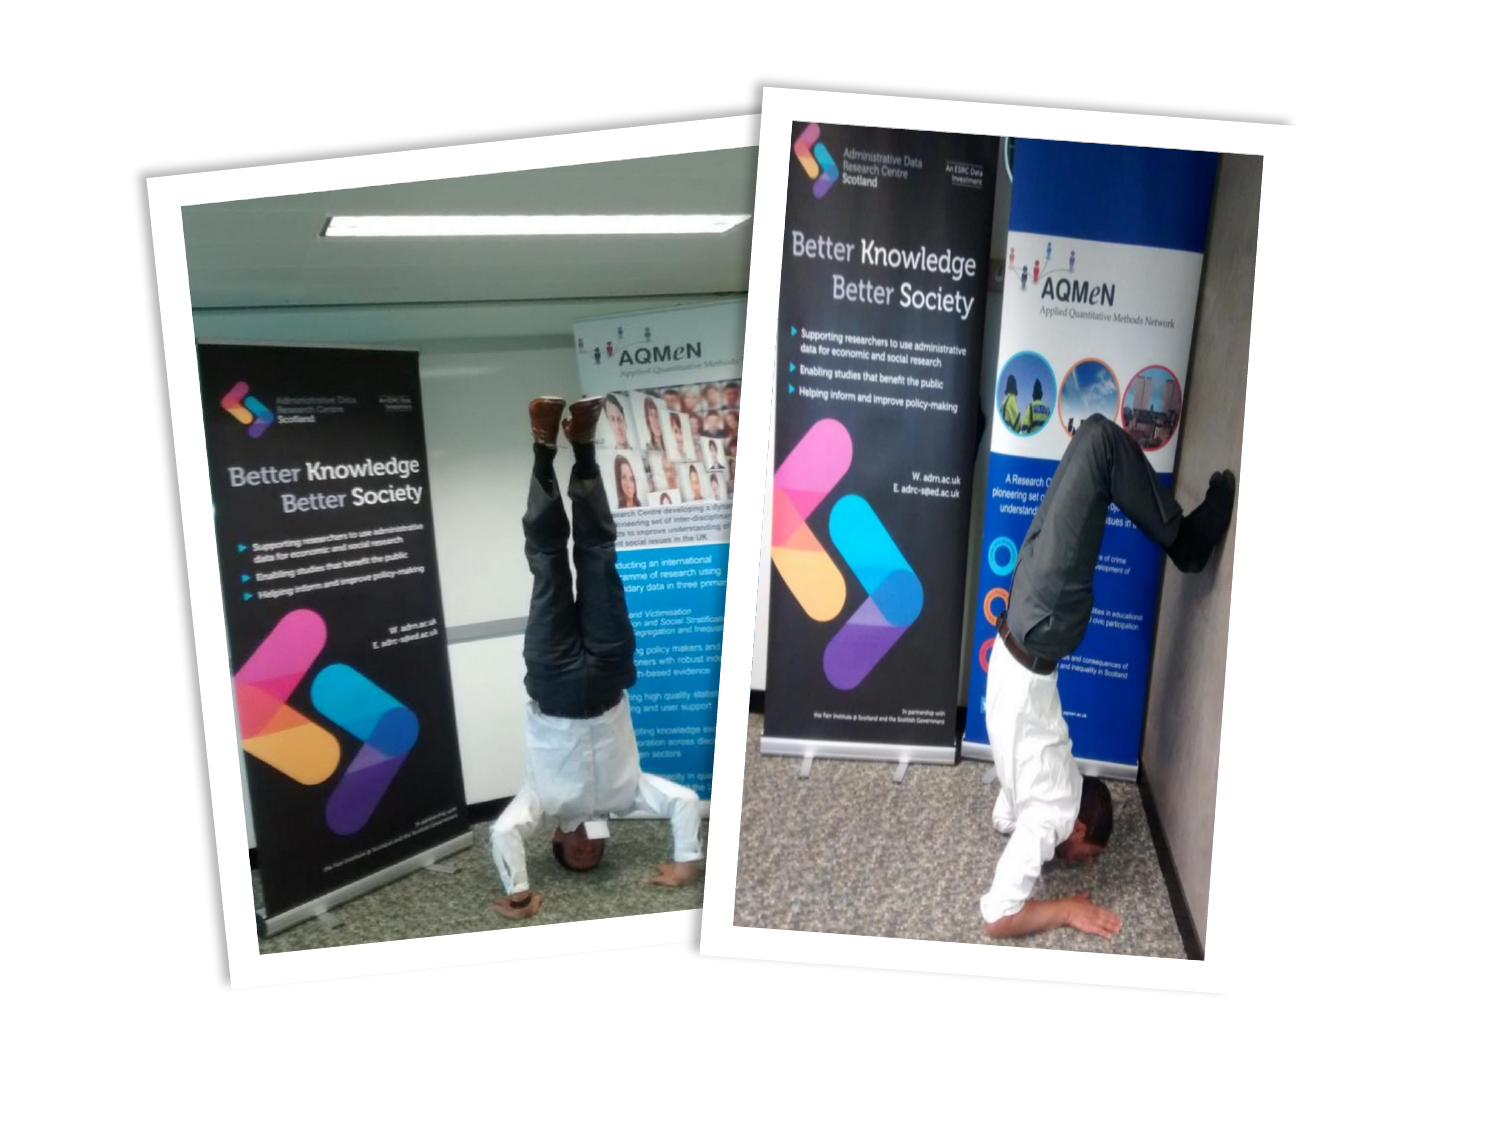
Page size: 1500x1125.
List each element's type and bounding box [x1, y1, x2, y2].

picture [181, 122, 1263, 960]
